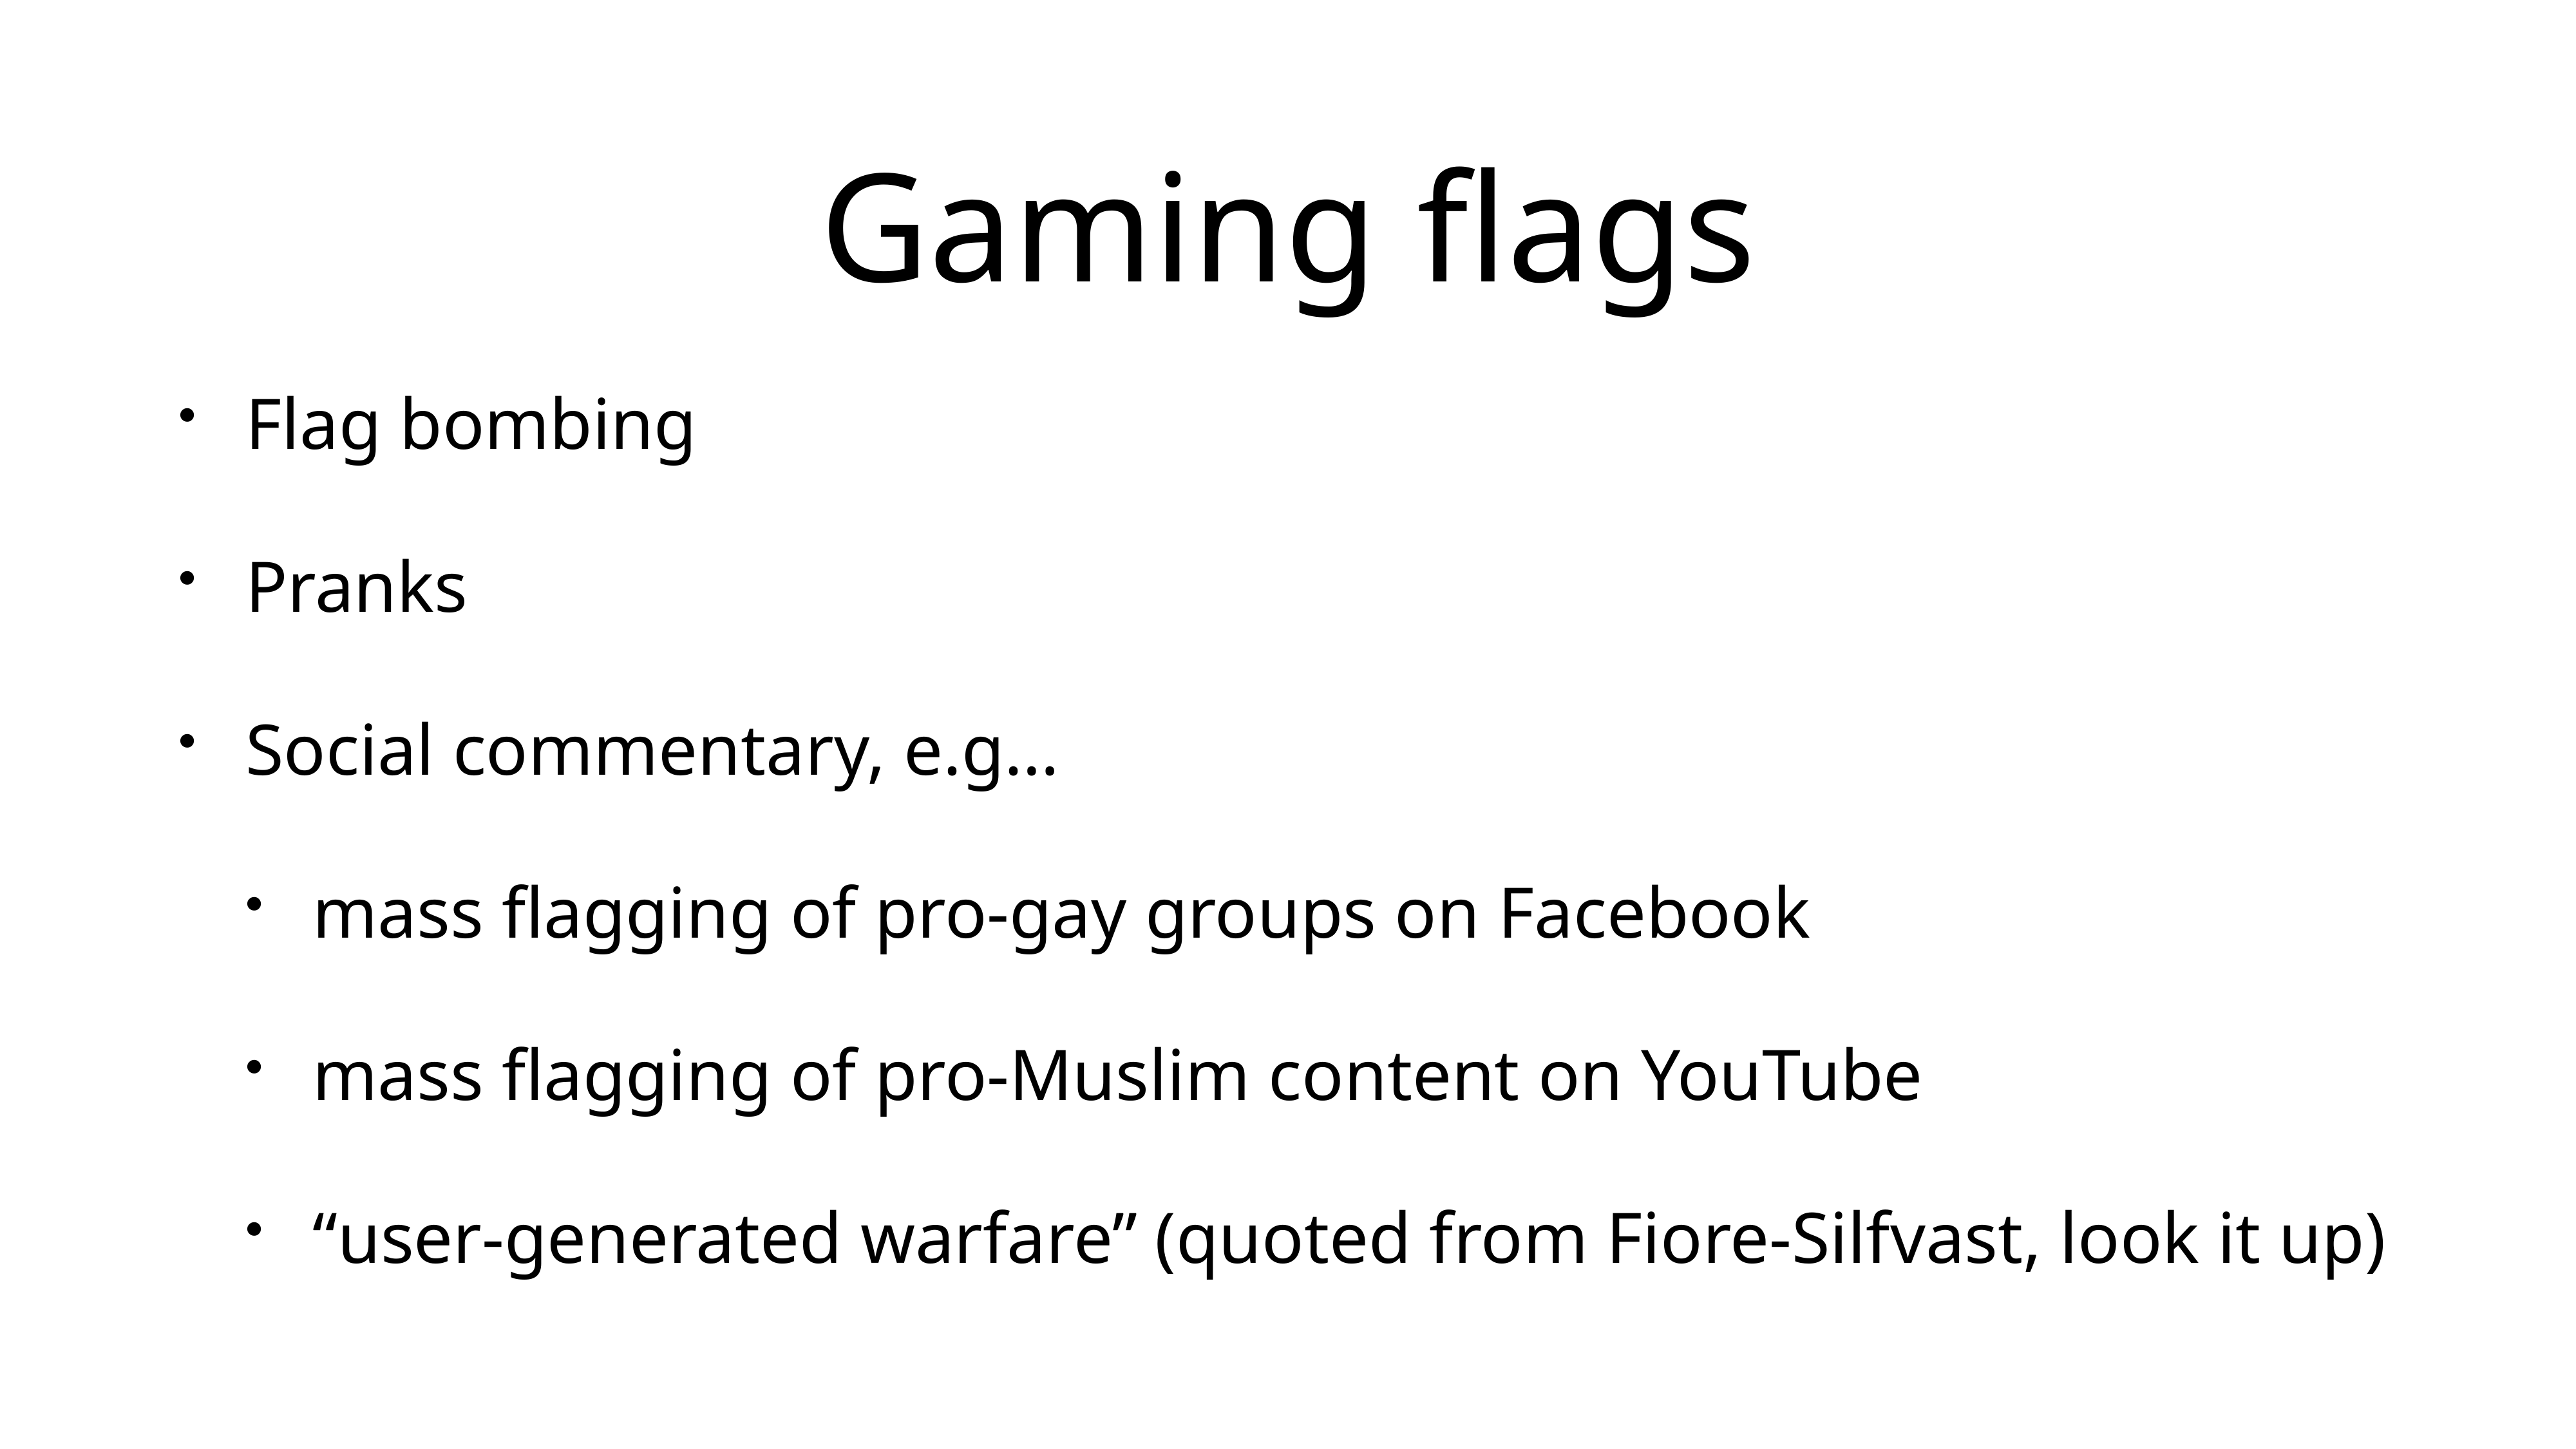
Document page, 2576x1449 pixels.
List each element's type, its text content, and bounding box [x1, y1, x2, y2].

list Flag bombing Pranks Social commentary, e.g… mass flagging of pro-gay groups on Facebook mass flagging of pro-Muslim content on YouTube “user-generated warfare” (quoted from Fiore-Silfvast, look it up) [178, 341, 2398, 1316]
title Gaming flags [178, 100, 2398, 341]
